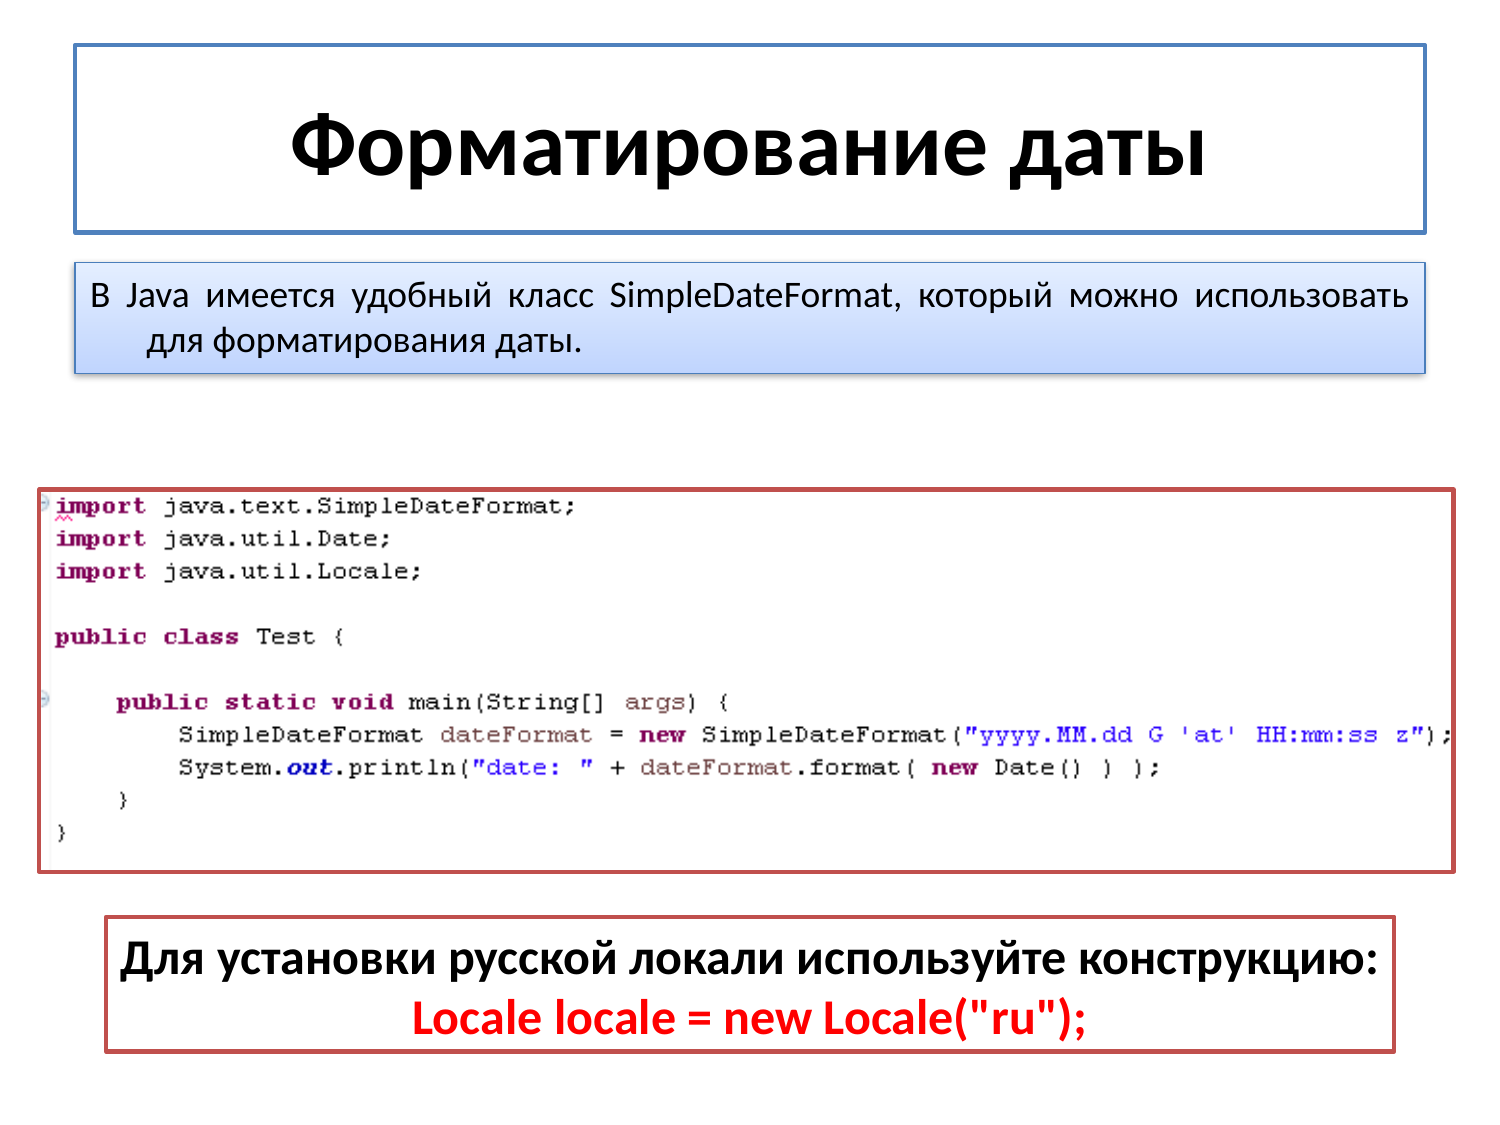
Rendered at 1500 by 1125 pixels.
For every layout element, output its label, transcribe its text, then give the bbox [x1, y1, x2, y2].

text_box Для установки русской локали используйте конструкцию: Locale locale = new Locale("ru"); [104, 915, 1396, 1054]
picture [40, 491, 1452, 870]
title Форматирование даты [73, 43, 1427, 235]
list В Java имеется удобный класс SimpleDateFormat, который можно использовать для форматирования даты. [74, 262, 1426, 374]
